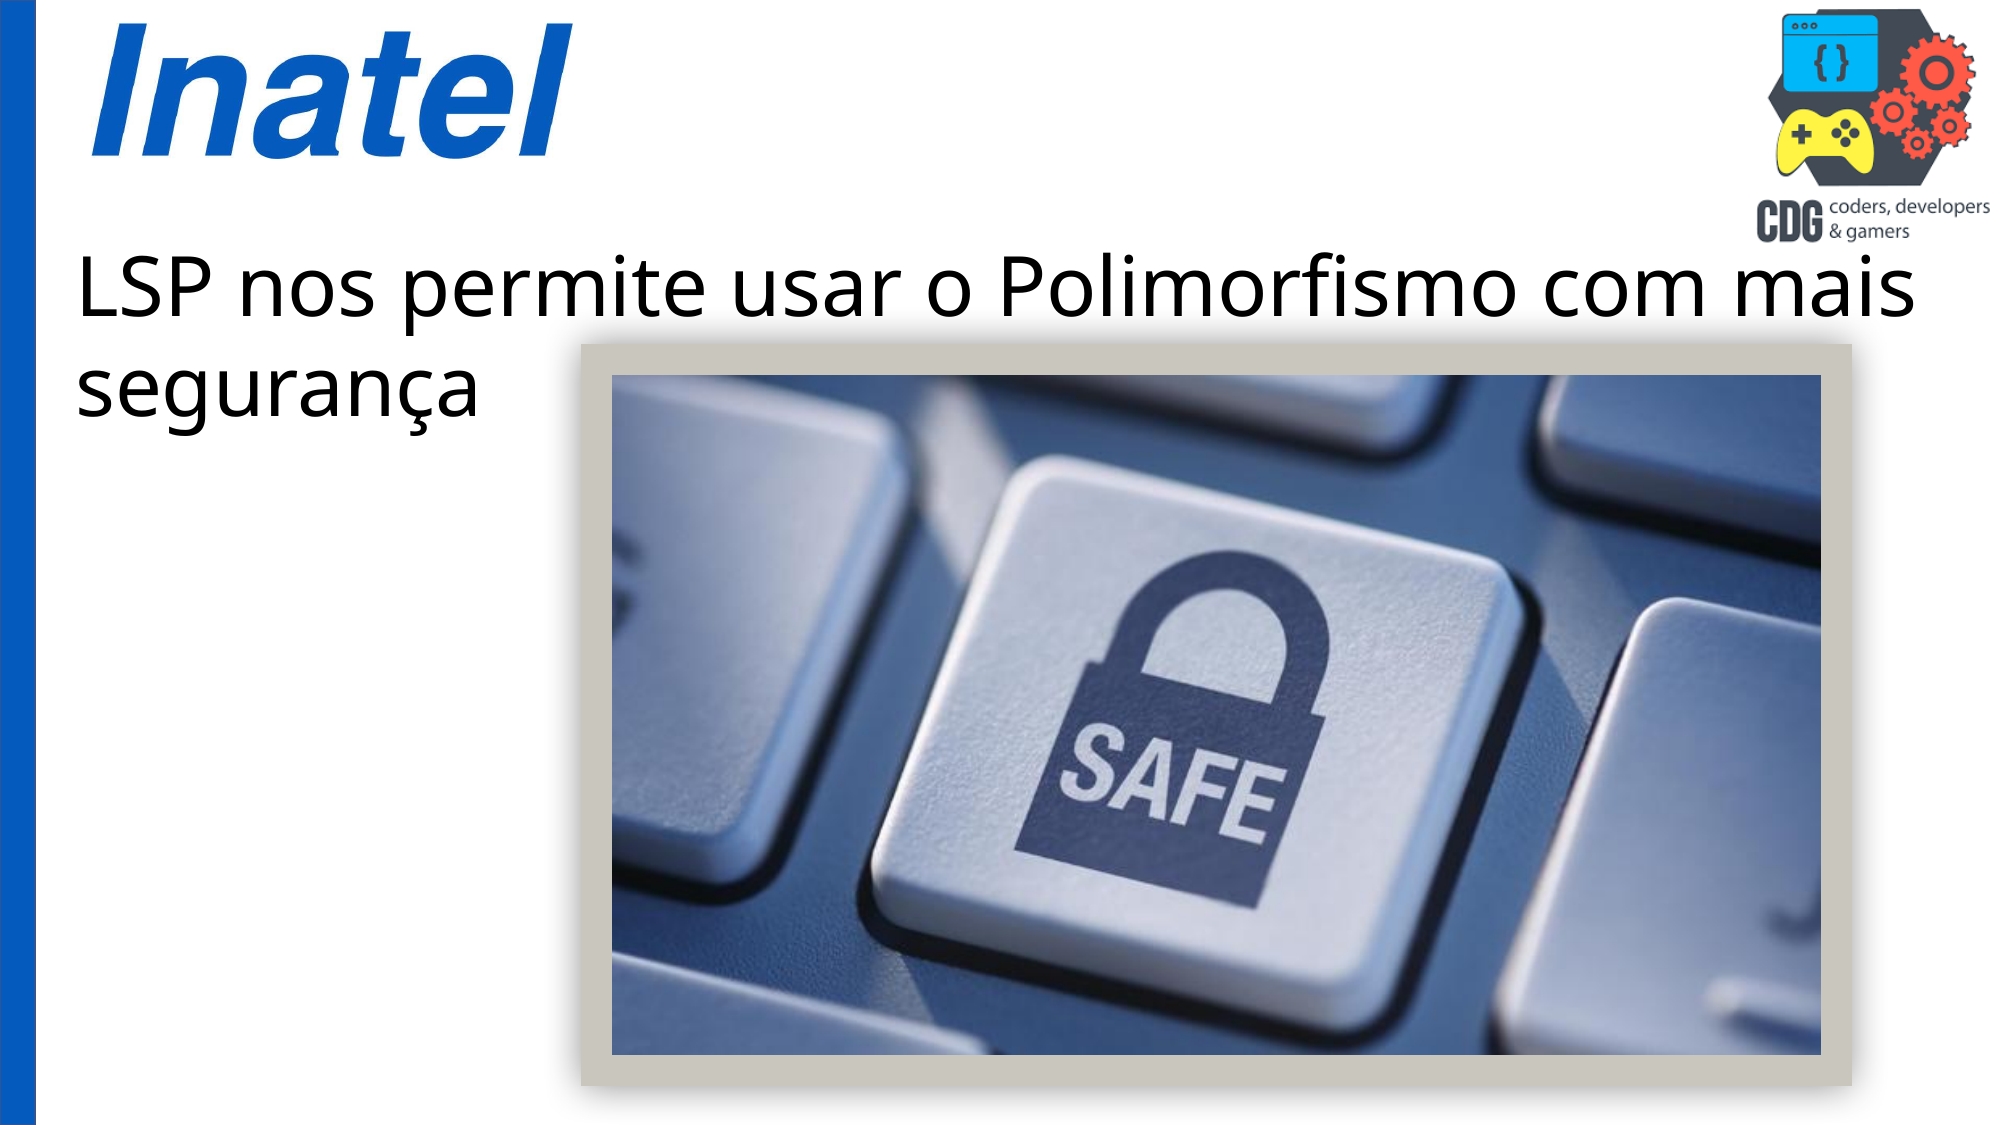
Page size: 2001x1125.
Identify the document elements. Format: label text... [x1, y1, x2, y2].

picture [91, 23, 573, 159]
picture [612, 375, 1821, 1056]
text_box LSP nos permite usar o Polimorfismo com mais segurança [60, 225, 2000, 441]
picture [1745, 0, 2000, 225]
